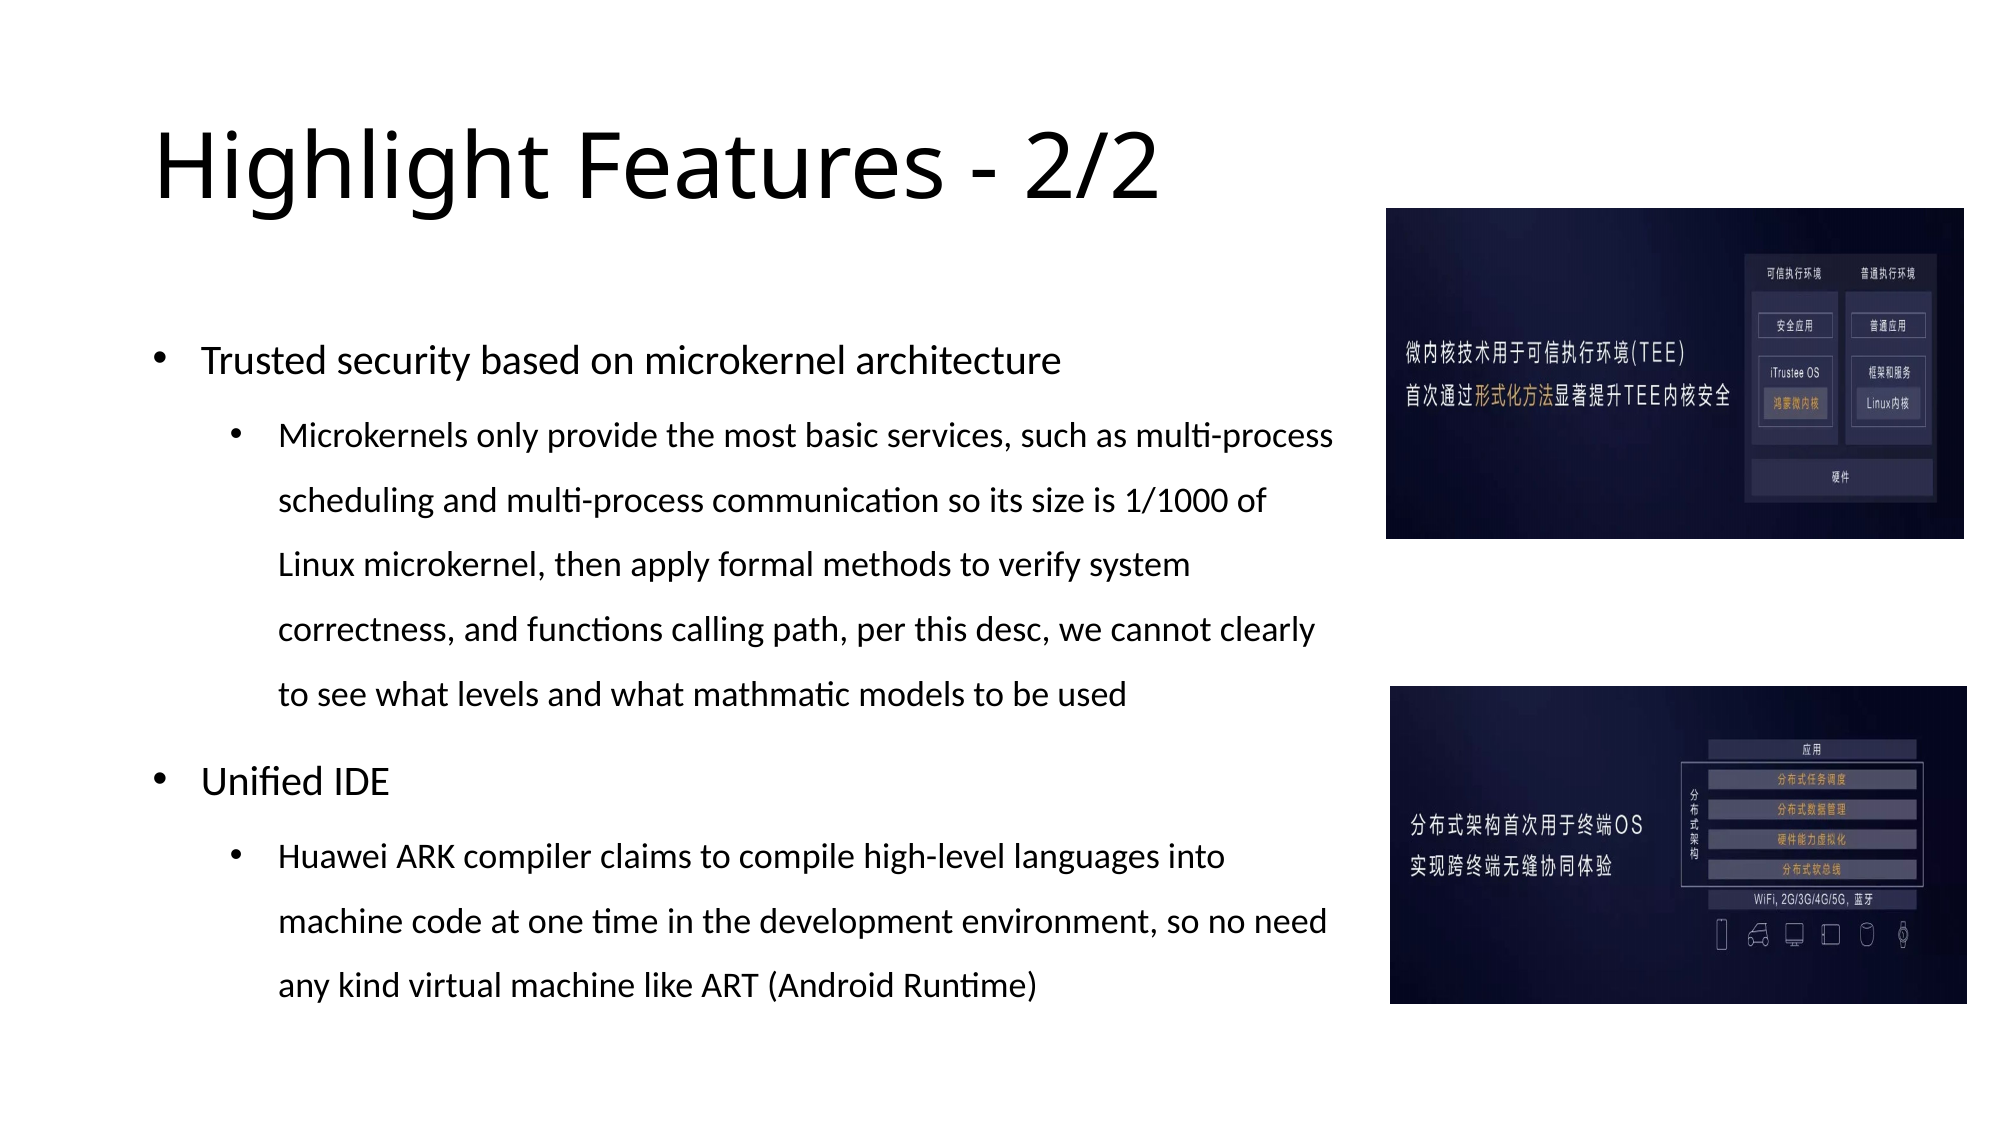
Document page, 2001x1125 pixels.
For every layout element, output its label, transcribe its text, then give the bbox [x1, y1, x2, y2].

list Trusted security based on microkernel architecture Microkernels only provide the most basic services, such as multi-process scheduling and multi-process communication so its size is 1/1000 of Linux microkernel, then apply formal methods to verify system correctness, and functions calling path, per this desc, we cannot clearly to see what levels and what mathmatic models to be used Unified IDE Huawei ARK compiler claims to compile high-level languages into machine code at one time in the development environment, so no need any kind virtual machine like ART (Android Runtime) [137, 299, 1363, 1014]
picture [1386, 208, 1964, 539]
picture [1390, 686, 1967, 1004]
title Highlight Features - 2/2 [137, 59, 1863, 278]
